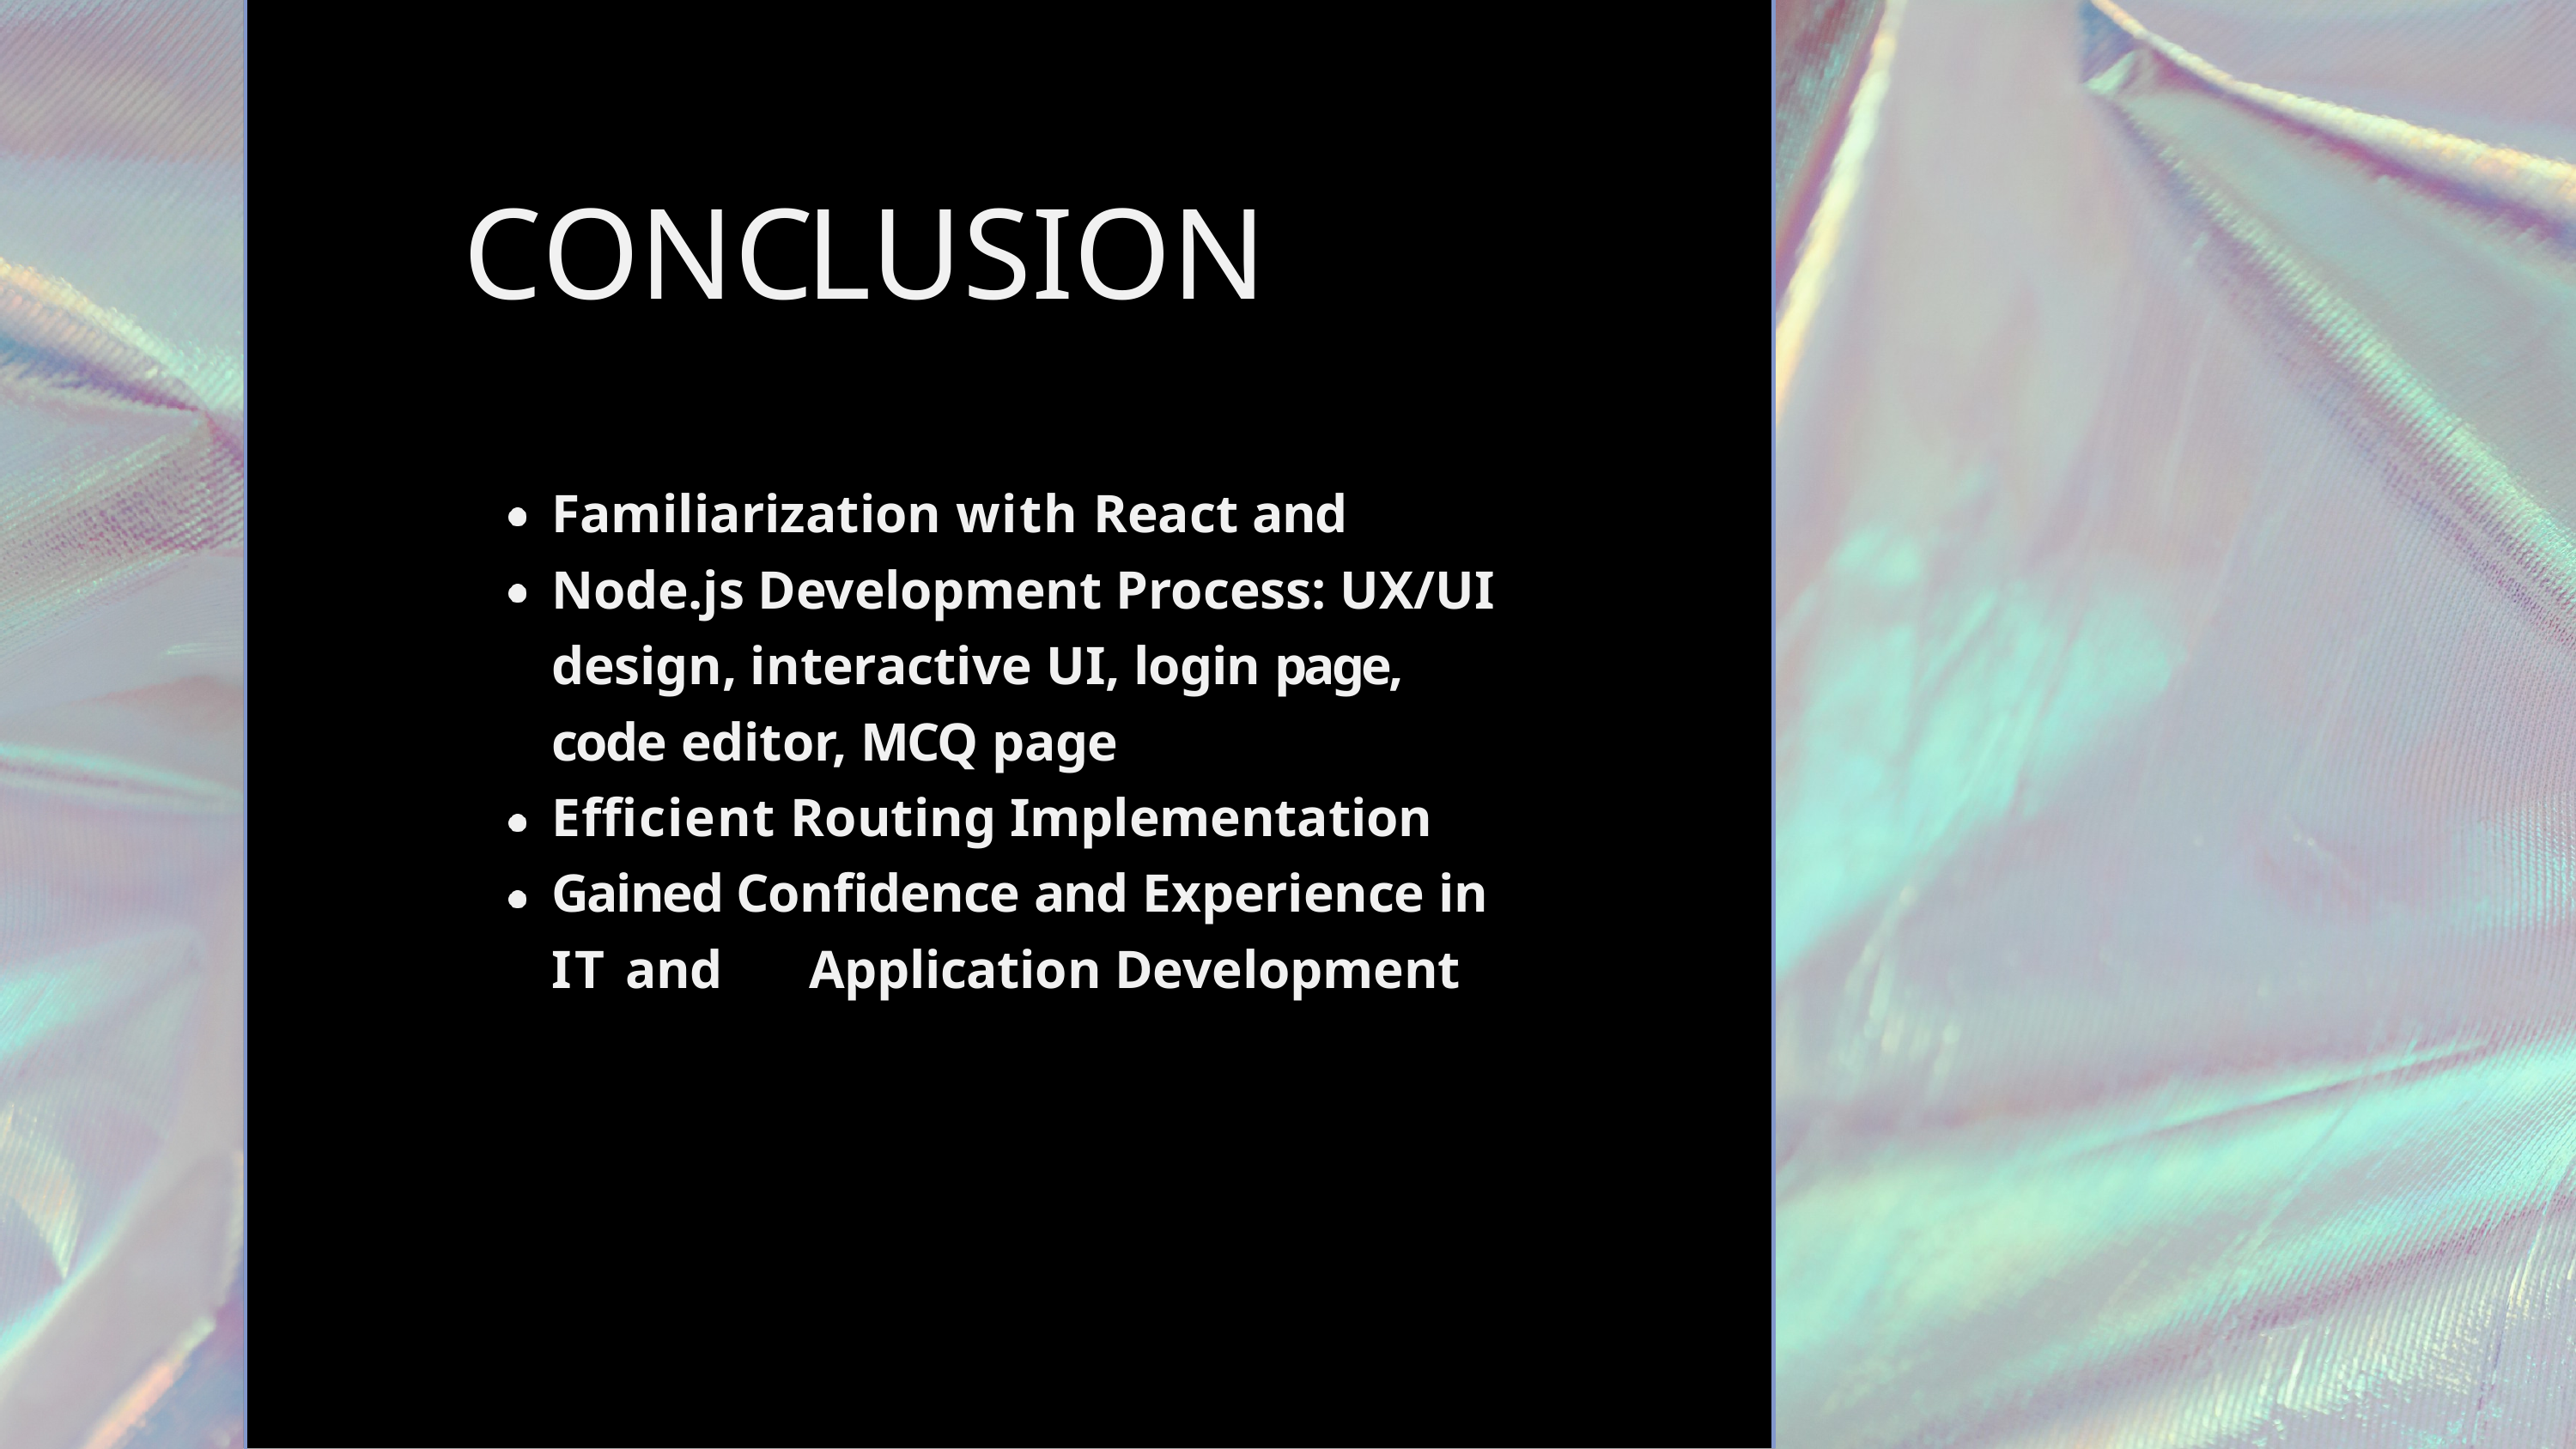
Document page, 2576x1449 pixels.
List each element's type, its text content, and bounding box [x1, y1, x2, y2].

text_box [249, 0, 1770, 1449]
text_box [1771, 0, 2576, 1449]
picture [508, 889, 527, 908]
picture [508, 813, 527, 832]
text_box Familiarization with React and Node.js Development Process: UX/UI design, interactive UI, login page, code editor, MCQ page Efficient Routing Implementation Gained Confidence and Experience in IT and Application Development [550, 465, 1556, 998]
title CONCLUSION [364, 115, 1766, 416]
picture [508, 507, 527, 526]
picture [0, 0, 247, 1449]
picture [508, 584, 527, 603]
